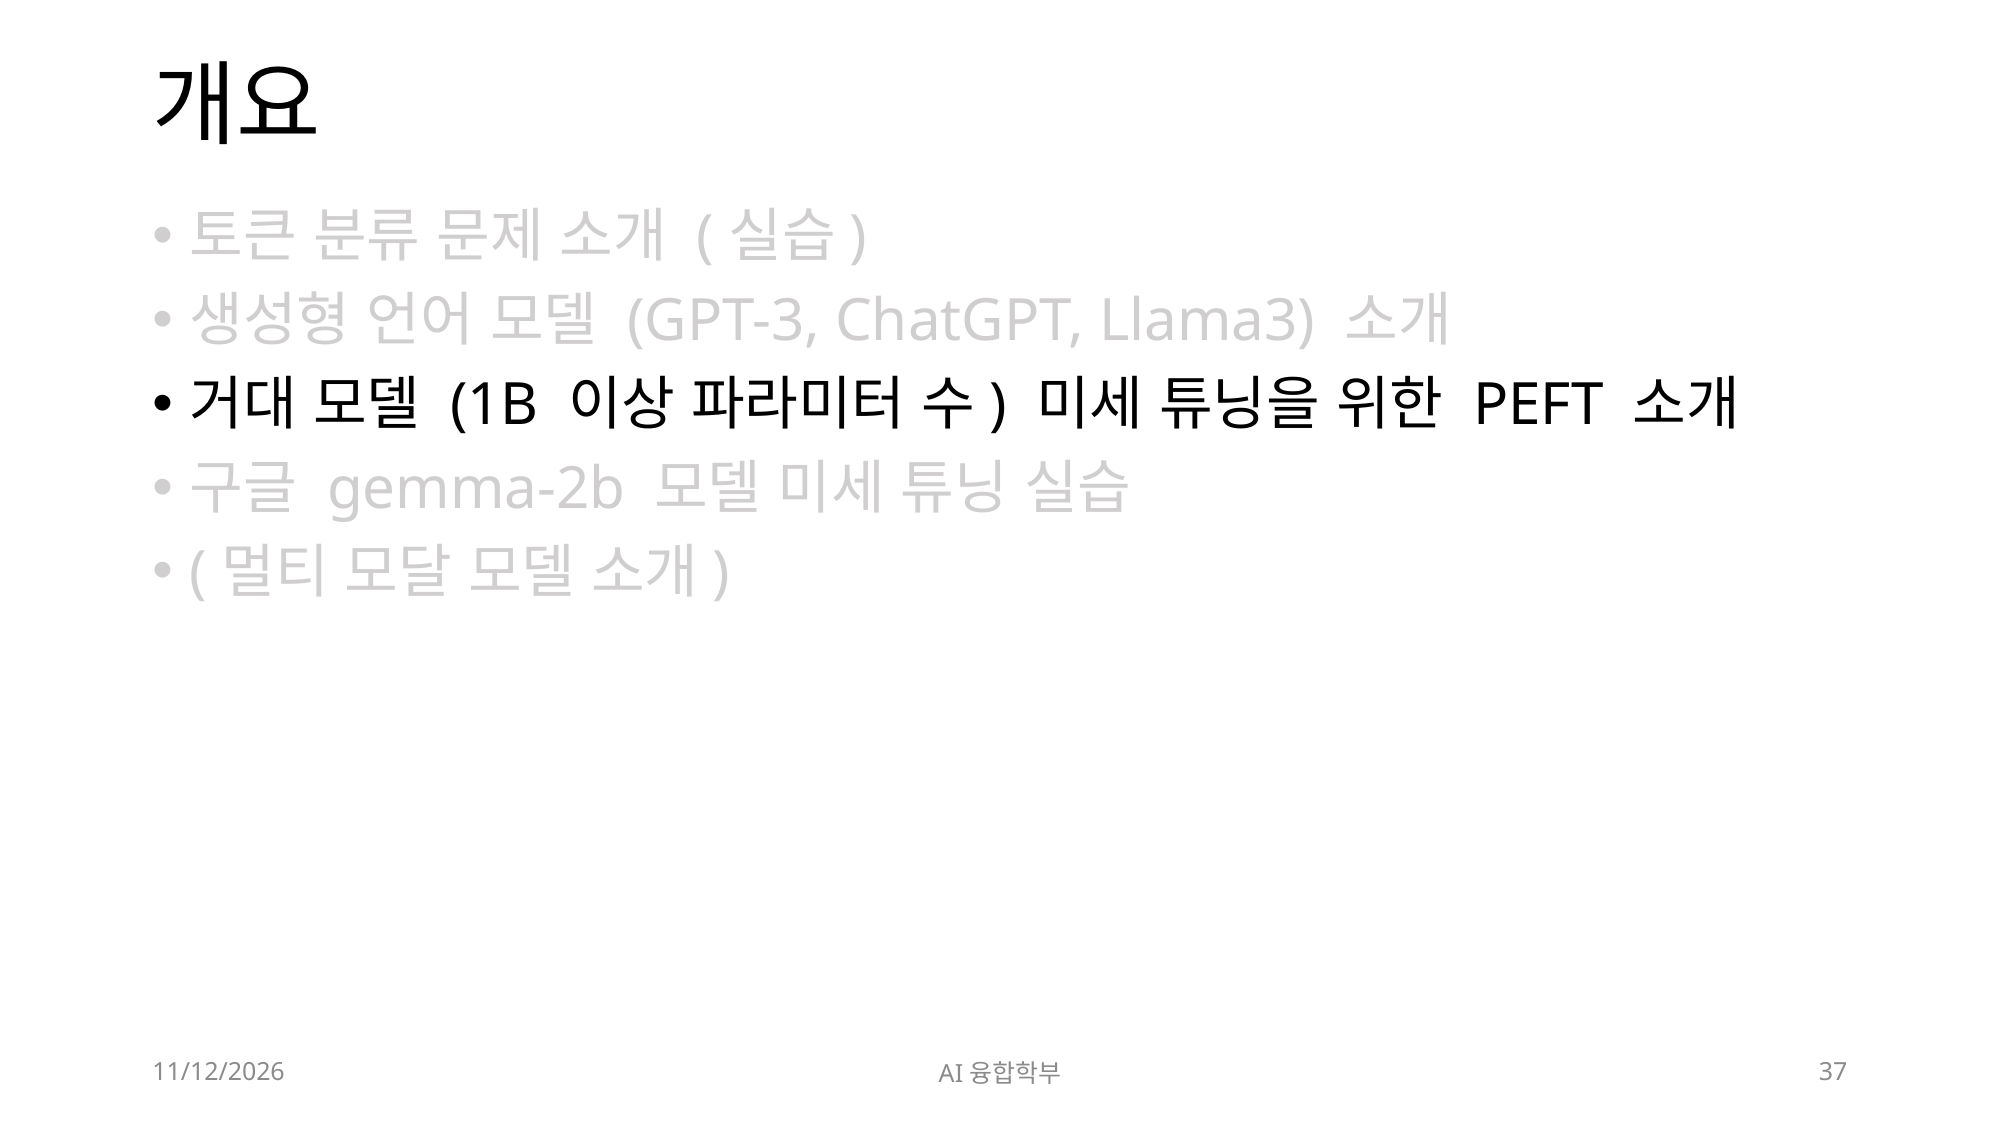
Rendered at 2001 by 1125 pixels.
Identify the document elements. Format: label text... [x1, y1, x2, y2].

slide_number 2024. 7. 10. [137, 1042, 588, 1103]
slide_number 37 [1412, 1042, 1863, 1103]
footer AI융합학부 [662, 1042, 1338, 1103]
title 개요 [137, 31, 1863, 186]
list 토큰 분류 문제 소개 (실습) 생성형 언어 모델 (GPT-3, ChatGPT, Llama3) 소개 거대 모델 (1B 이상 파라미터 수) 미세 튜닝을 위한 PEFT 소개 구글 gemma-2b 모델 미세 튜닝 실습 (멀티 모달 모델 소개) [137, 199, 1863, 1014]
